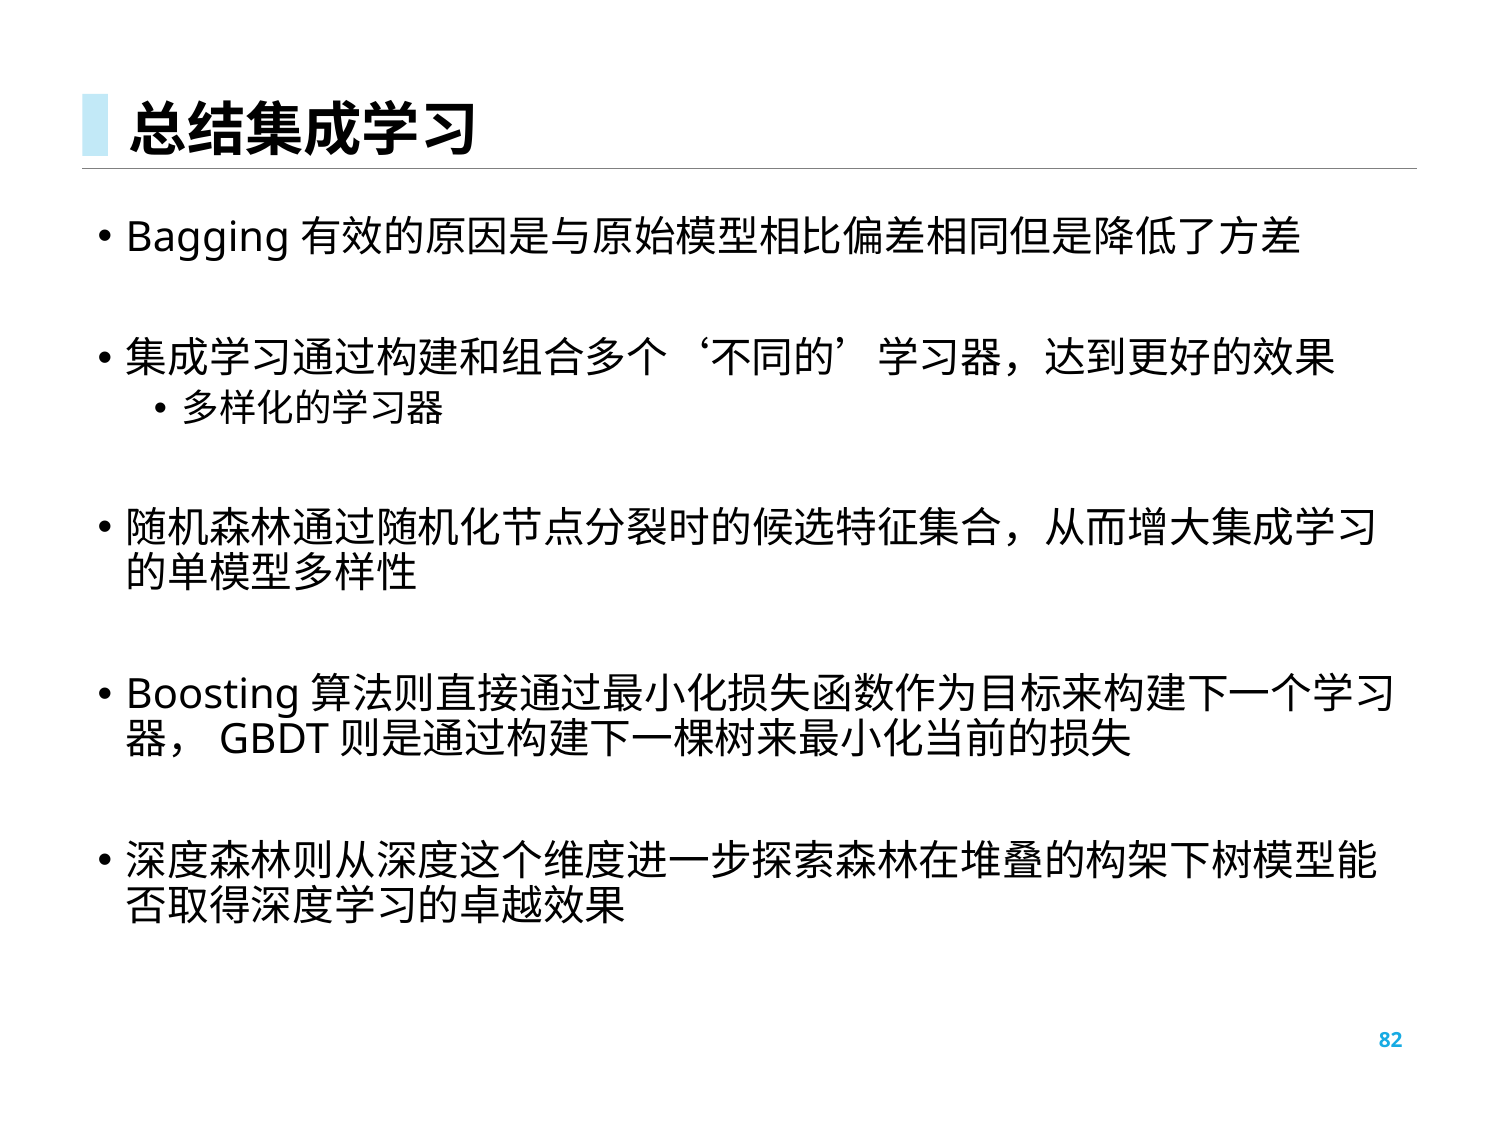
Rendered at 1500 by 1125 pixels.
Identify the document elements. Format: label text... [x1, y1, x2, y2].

title 总结集成学习 [113, 1, 1405, 171]
list Bagging有效的原因是与原始模型相比偏差相同但是降低了方差 集成学习通过构建和组合多个‘不同的’学习器，达到更好的效果 多样化的学习器 随机森林通过随机化节点分裂时的候选特征集合，从而增大集成学习的单模型多样性 Boosting算法则直接通过最小化损失函数作为目标来构建下一个学习器，GBDT则是通过构建下一棵树来最小化当前的损失 深度森林则从深度这个维度进一步探索森林在堆叠的构架下树模型能否取得深度学习的卓越效果 [82, 207, 1418, 1007]
slide_number 82 [1059, 1023, 1418, 1058]
